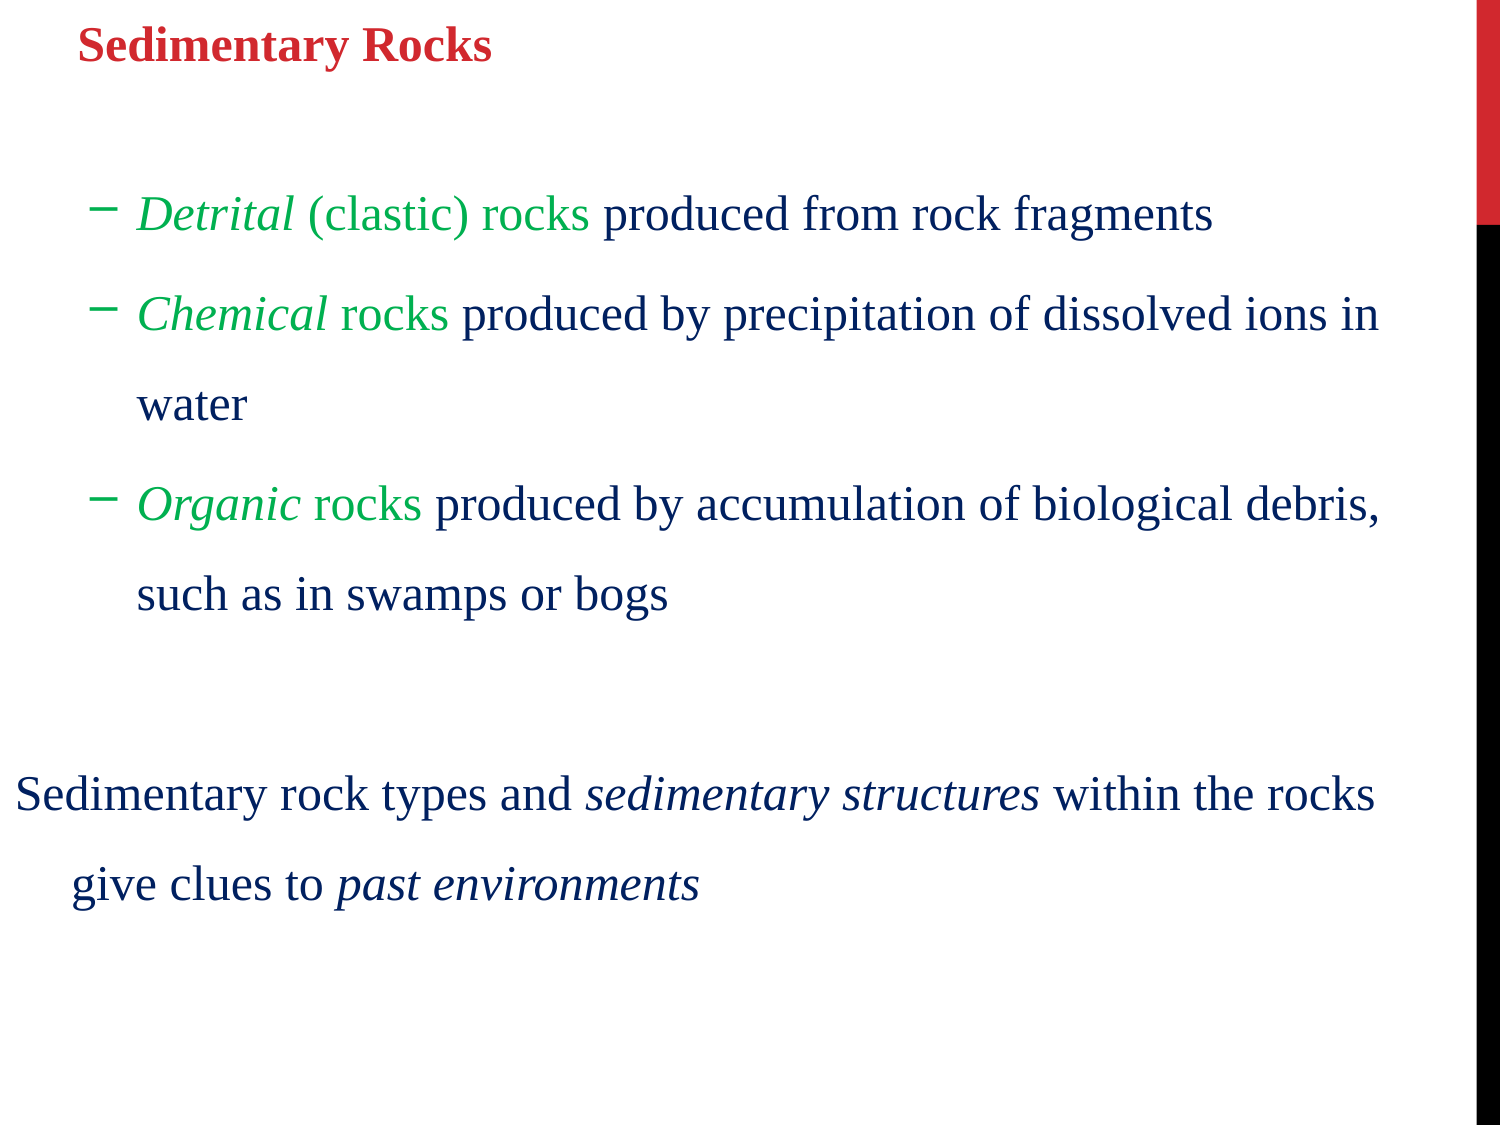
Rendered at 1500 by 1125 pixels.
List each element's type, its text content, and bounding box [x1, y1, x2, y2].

text_box Detrital (clastic) rocks produced from rock fragments Chemical rocks produced by precipitation of dissolved ions in water Organic rocks produced by accumulation of biological debris, such as in swamps or bogs Sedimentary rock types and sedimentary structures within the rocks give clues to past environments [0, 113, 1475, 789]
text_box Sedimentary Rocks [62, 24, 638, 118]
